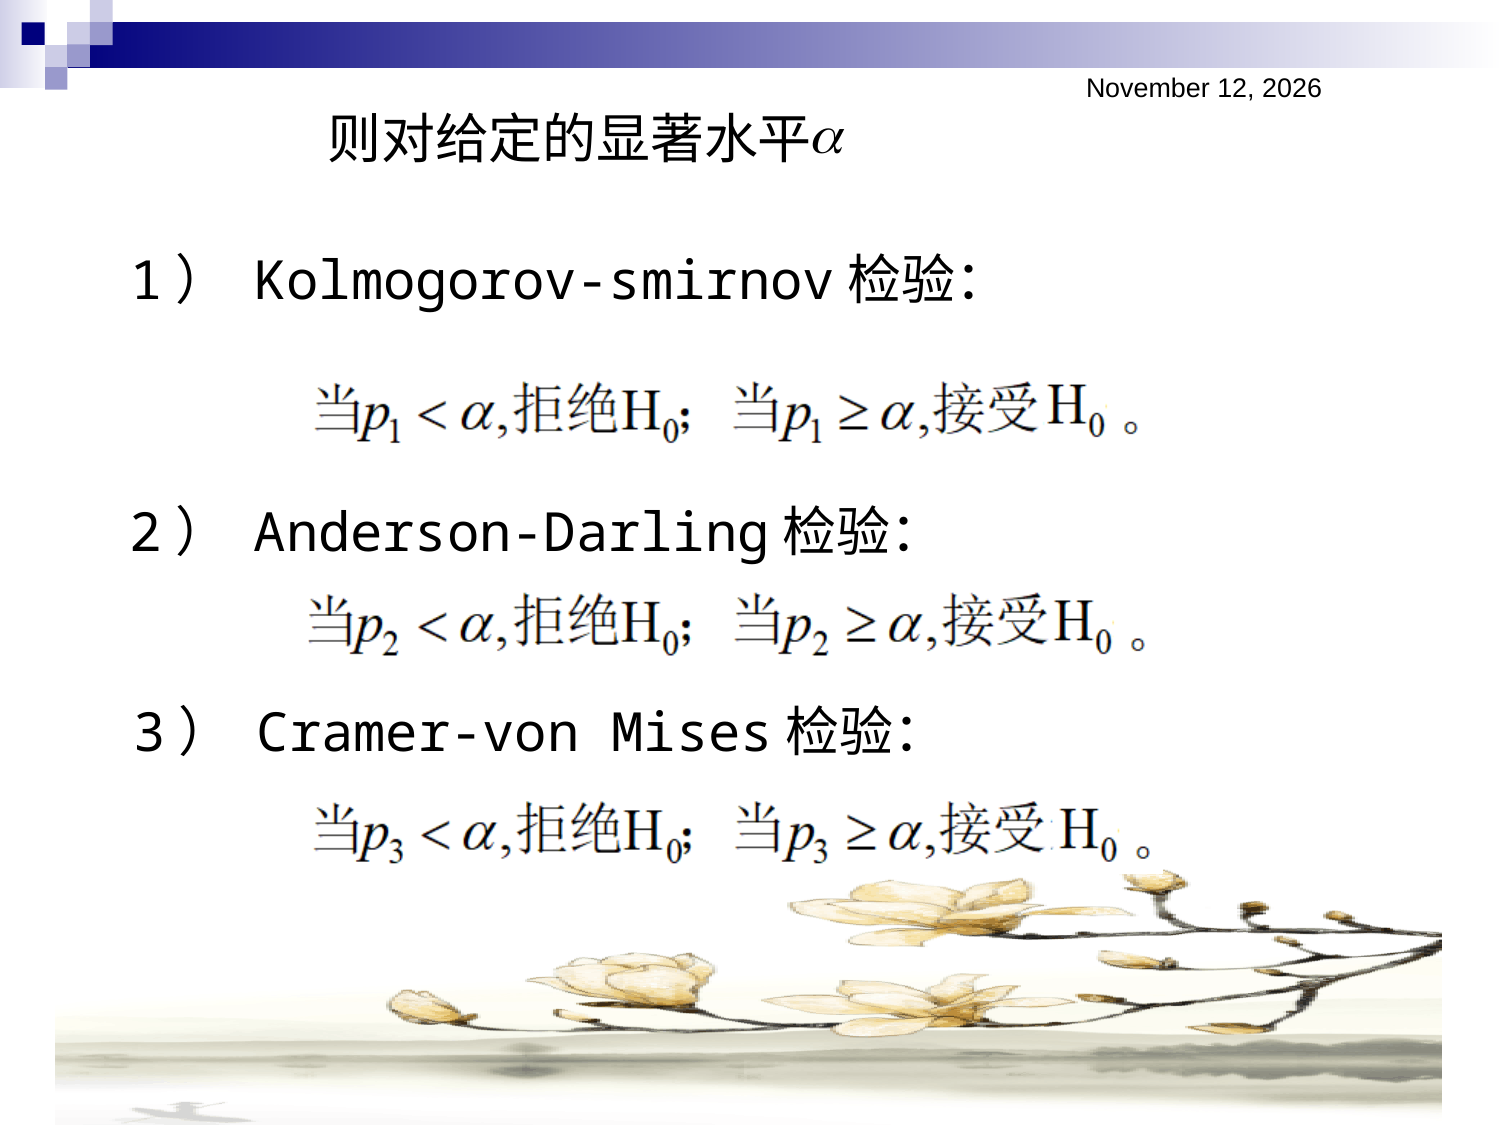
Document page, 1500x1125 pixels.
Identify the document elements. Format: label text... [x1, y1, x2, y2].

picture [308, 587, 1151, 673]
picture [54, 787, 1445, 1125]
text_box 2） Anderson-Darling检验： [130, 497, 944, 563]
picture [308, 367, 1143, 455]
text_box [324, 104, 852, 170]
text_box 1） Kolmogorov-smirnov检验： [130, 246, 1009, 311]
text_box 3） Cramer-von Mises检验： [133, 697, 947, 763]
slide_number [1071, 62, 1395, 105]
